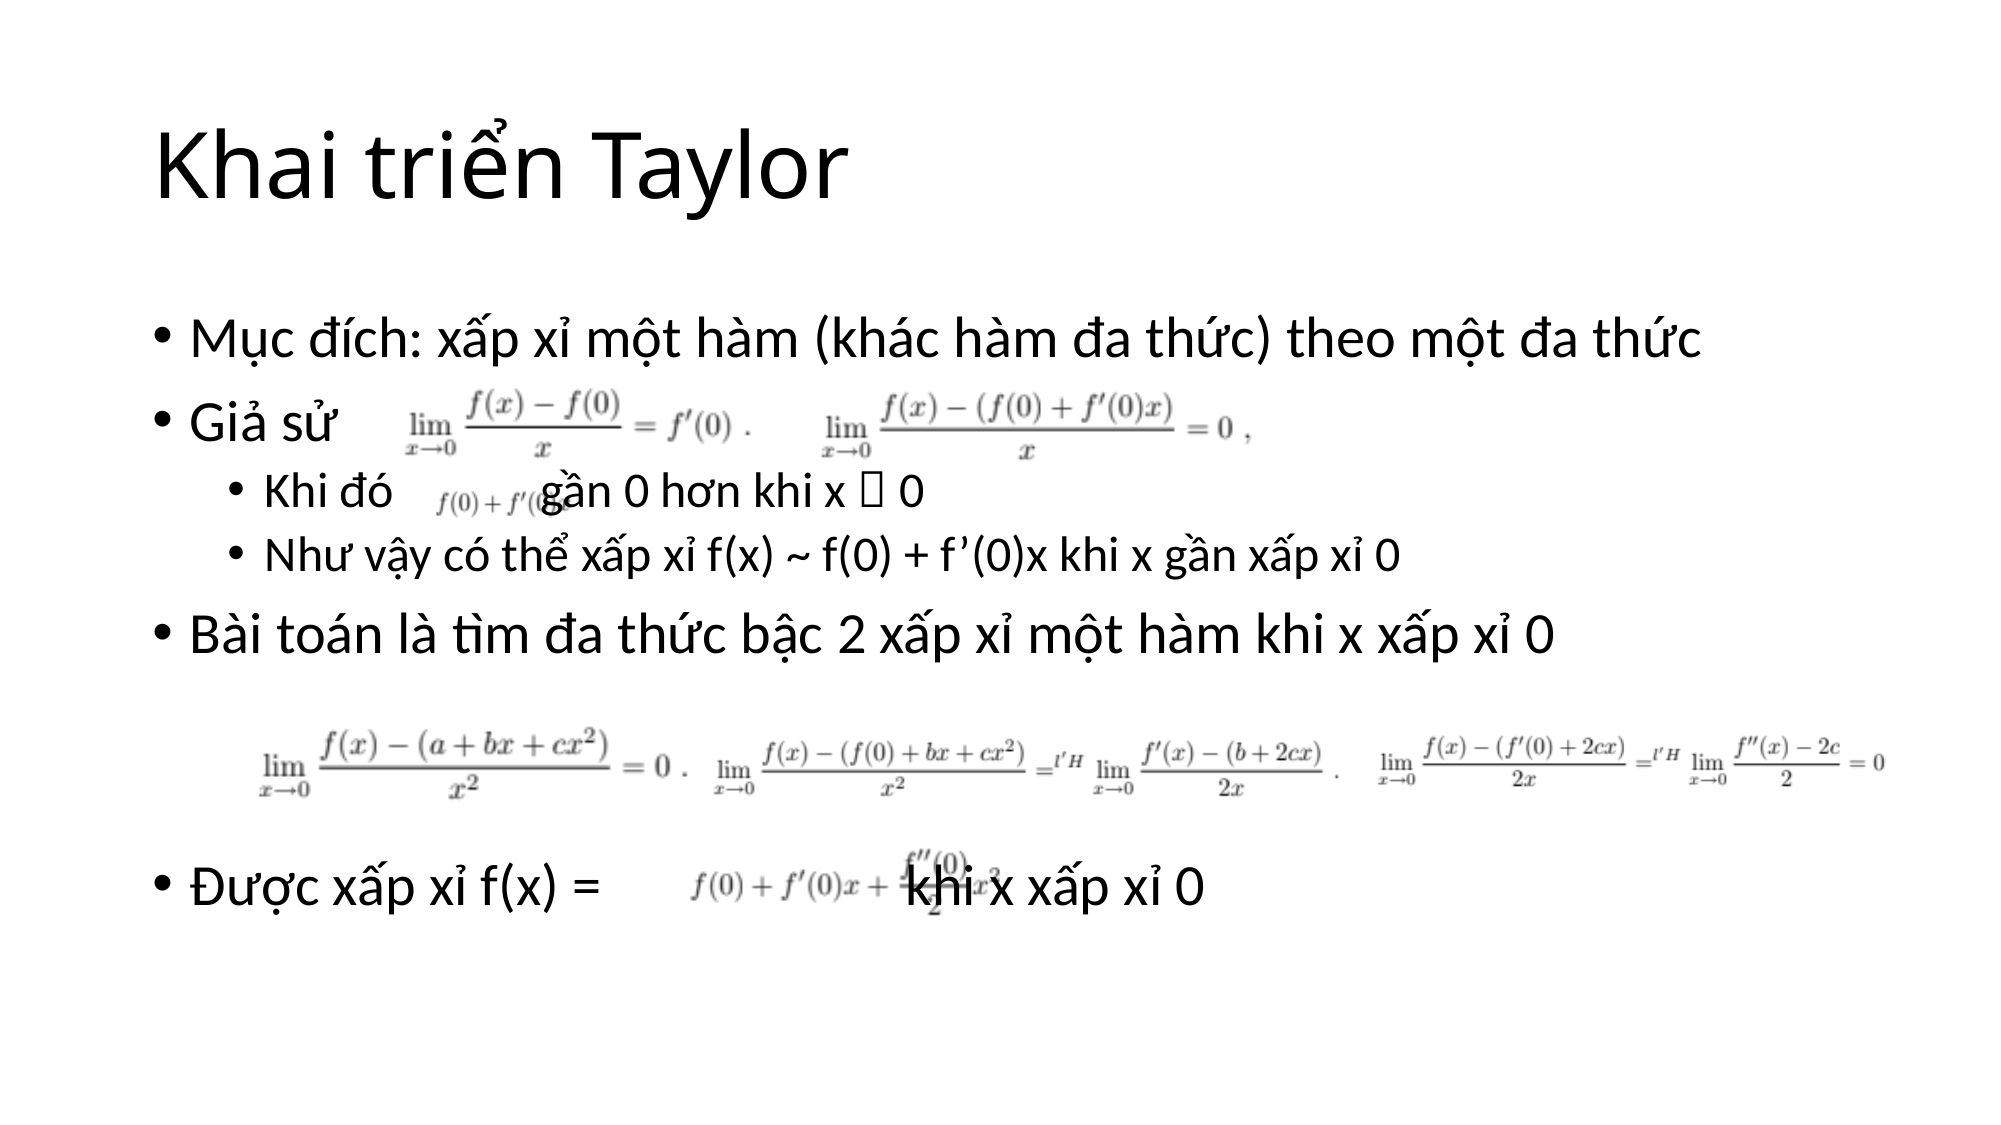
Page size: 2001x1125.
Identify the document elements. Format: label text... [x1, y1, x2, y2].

picture [704, 718, 1340, 811]
title Khai triển Taylor [137, 59, 1863, 278]
picture [685, 837, 1022, 930]
picture [804, 367, 1270, 471]
picture [376, 365, 766, 469]
picture [243, 712, 694, 811]
picture [1372, 720, 1910, 811]
list Mục đích: xấp xỉ một hàm (khác hàm đa thức) theo một đa thức Giả sử Khi đó gần 0 hơn khi x  0 Như vậy có thể xấp xỉ f(x) ~ f(0) + f’(0)x khi x gần xấp xỉ 0 Bài toán là tìm đa thức bậc 2 xấp xỉ một hàm khi x xấp xỉ 0 Được xấp xỉ f(x) = khi x xấp xỉ 0 [137, 299, 1863, 1014]
picture [435, 483, 572, 520]
